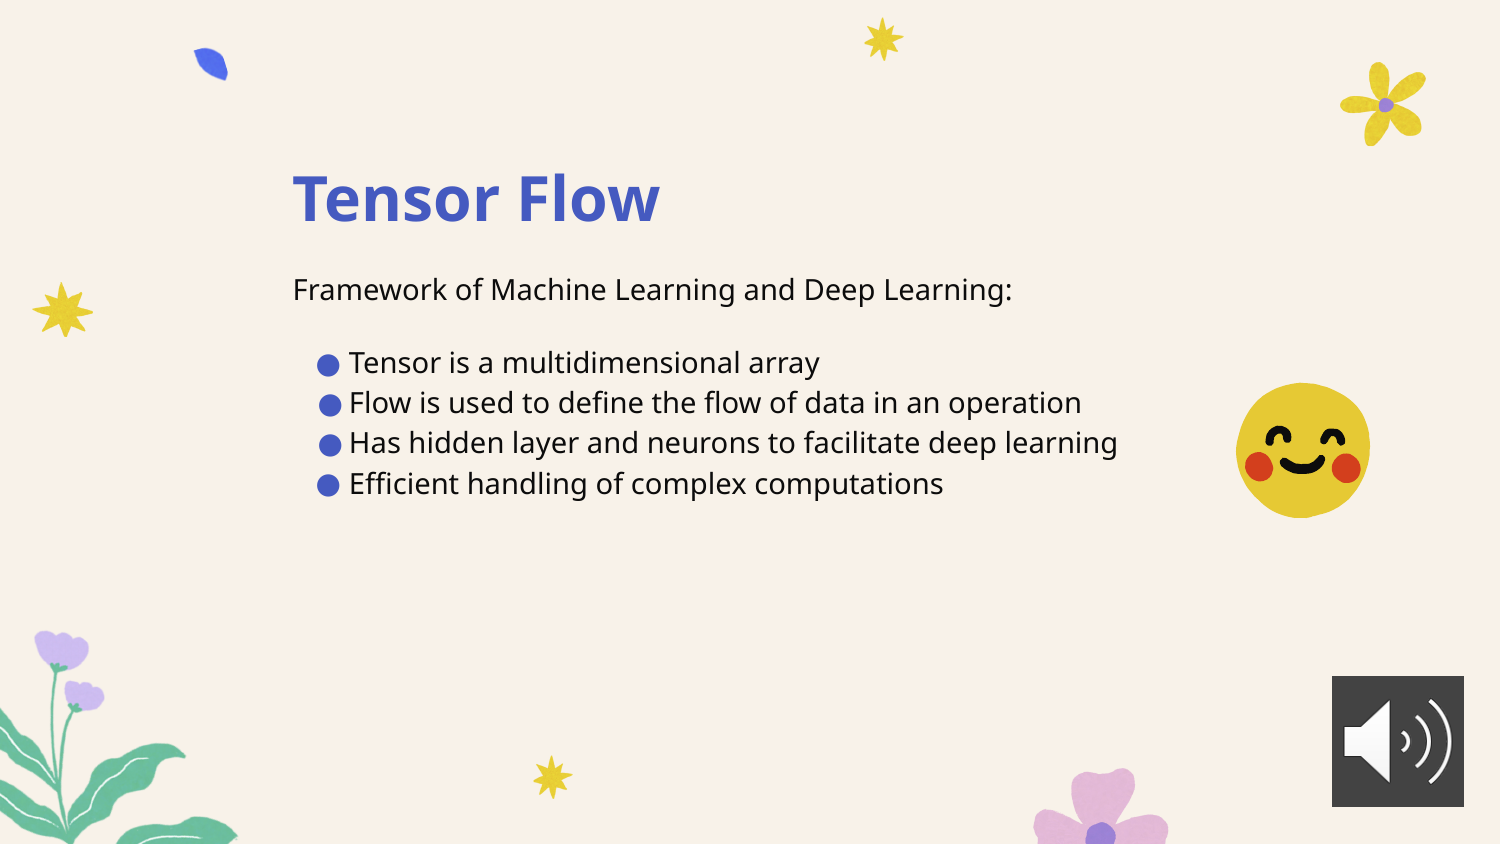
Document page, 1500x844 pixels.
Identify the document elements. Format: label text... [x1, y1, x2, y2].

picture [1340, 60, 1426, 148]
picture [1033, 768, 1169, 844]
picture [192, 43, 230, 87]
picture [533, 755, 573, 799]
list Framework of Machine Learning and Deep Learning: Tensor is a multidimensional array Flow is used to define the flow of data in an operation Has hidden layer and neurons to facilitate deep learning Efficient handling of complex computations [277, 250, 1223, 546]
picture [864, 17, 904, 61]
picture [32, 282, 93, 337]
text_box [1235, 382, 1372, 518]
picture [0, 574, 277, 844]
picture [1330, 674, 1465, 809]
title Tensor Flow [277, 143, 1223, 236]
